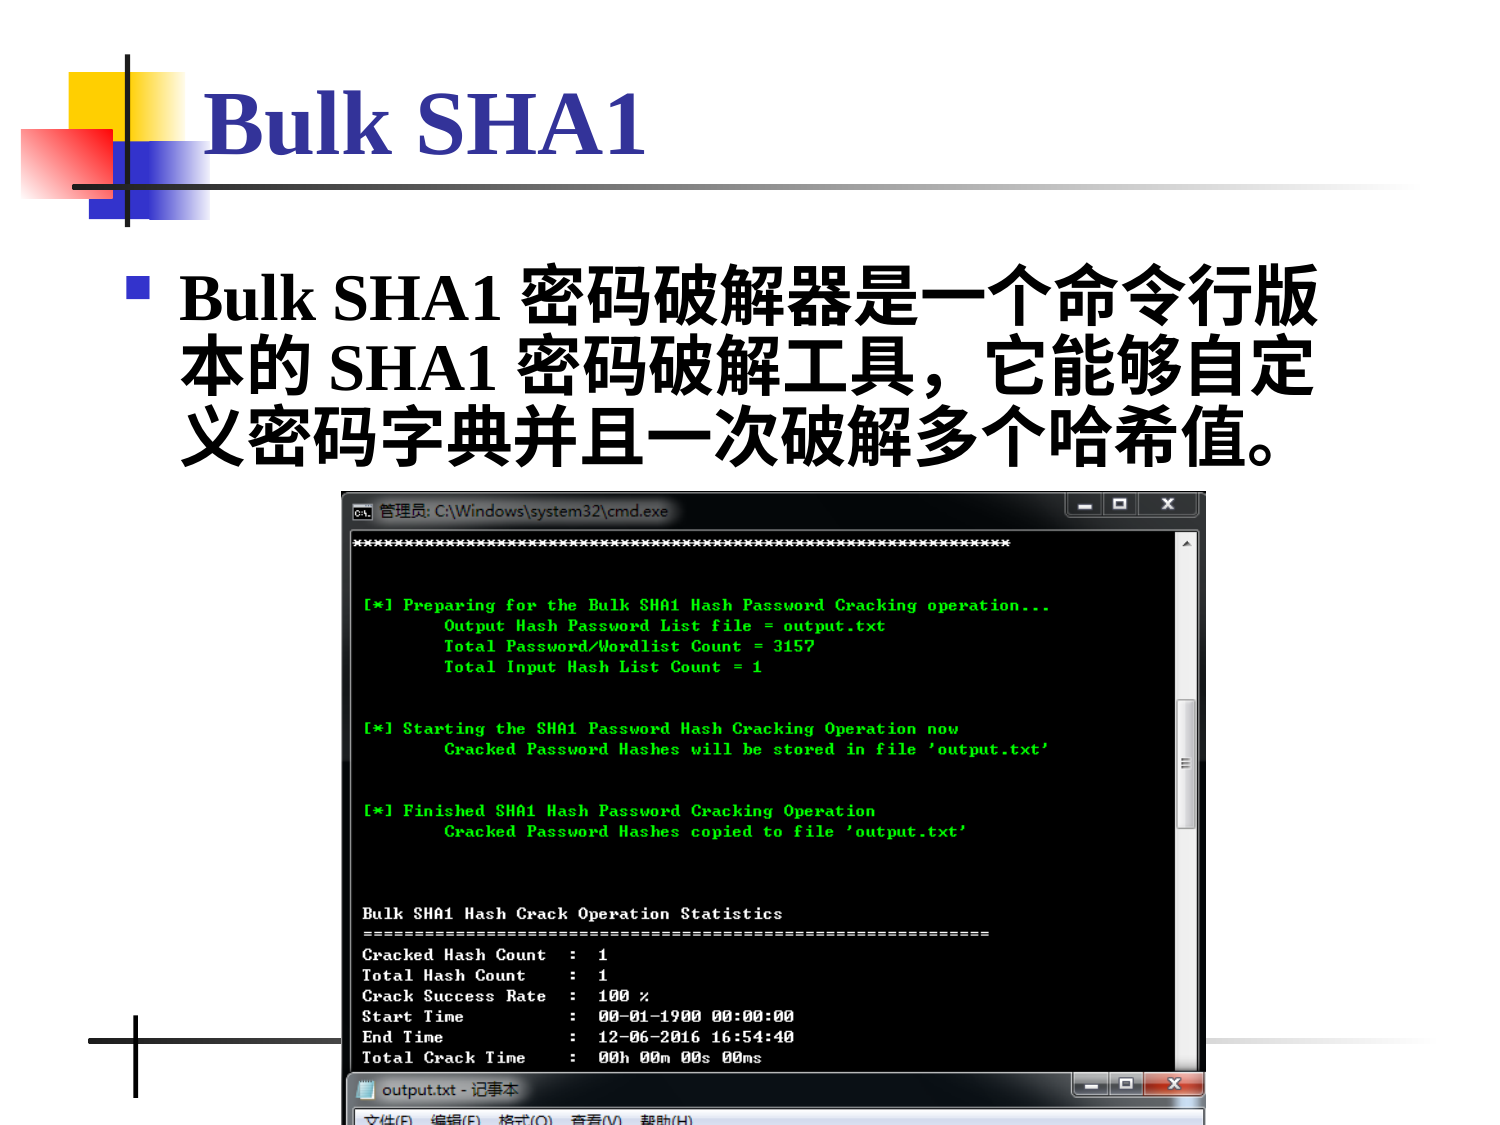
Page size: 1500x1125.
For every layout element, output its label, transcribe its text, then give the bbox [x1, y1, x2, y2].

title Bulk SHA1 [188, 23, 1468, 181]
list Bulk SHA1密码破解器是一个命令行版本的SHA1密码破解工具，它能够自定义密码字典并且一次破解多个哈希值。 [107, 254, 1384, 931]
picture [340, 490, 1206, 1125]
